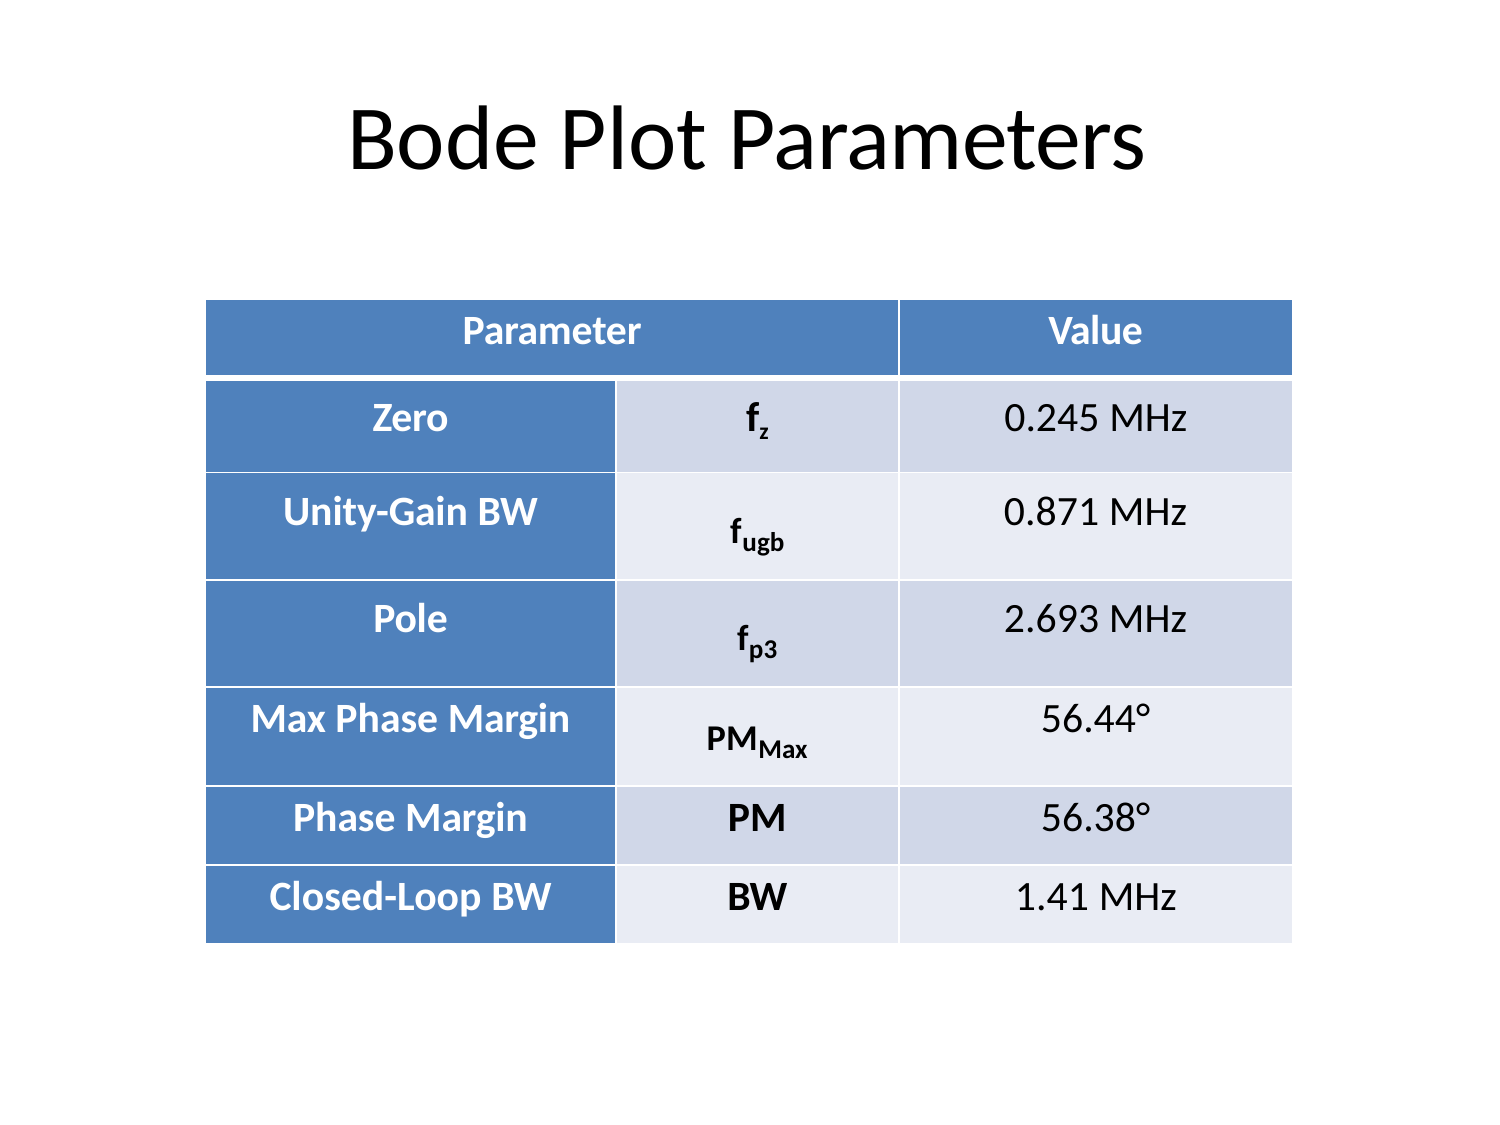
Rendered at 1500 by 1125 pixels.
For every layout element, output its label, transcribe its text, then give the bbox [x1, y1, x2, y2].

table_cell 0.245 MHz [900, 381, 1292, 472]
table_cell 2.693 MHz [900, 581, 1292, 686]
table_cell Closed-Loop BW [206, 866, 615, 943]
table_cell 0.871 MHz [900, 473, 1292, 579]
table_cell 56.44° [900, 688, 1292, 785]
table_cell Pole [206, 581, 615, 686]
table_cell fp3 [617, 581, 898, 686]
table_cell Unity-Gain BW [206, 473, 615, 579]
table_cell Max Phase Margin [206, 688, 615, 785]
table_cell 1.41 MHz [900, 866, 1292, 943]
table_cell BW [617, 866, 898, 943]
table_cell fz [617, 381, 898, 472]
table_cell Phase Margin [206, 787, 615, 864]
table_cell 56.38° [900, 787, 1292, 864]
table_cell fugb [617, 473, 898, 579]
table_header Value [900, 300, 1292, 375]
table_cell PMMax [617, 688, 898, 785]
table_header Parameter [206, 300, 898, 375]
table_cell PM [617, 787, 898, 864]
table_cell Zero [206, 381, 615, 472]
title Bode Plot Parameters [345, 75, 1155, 266]
